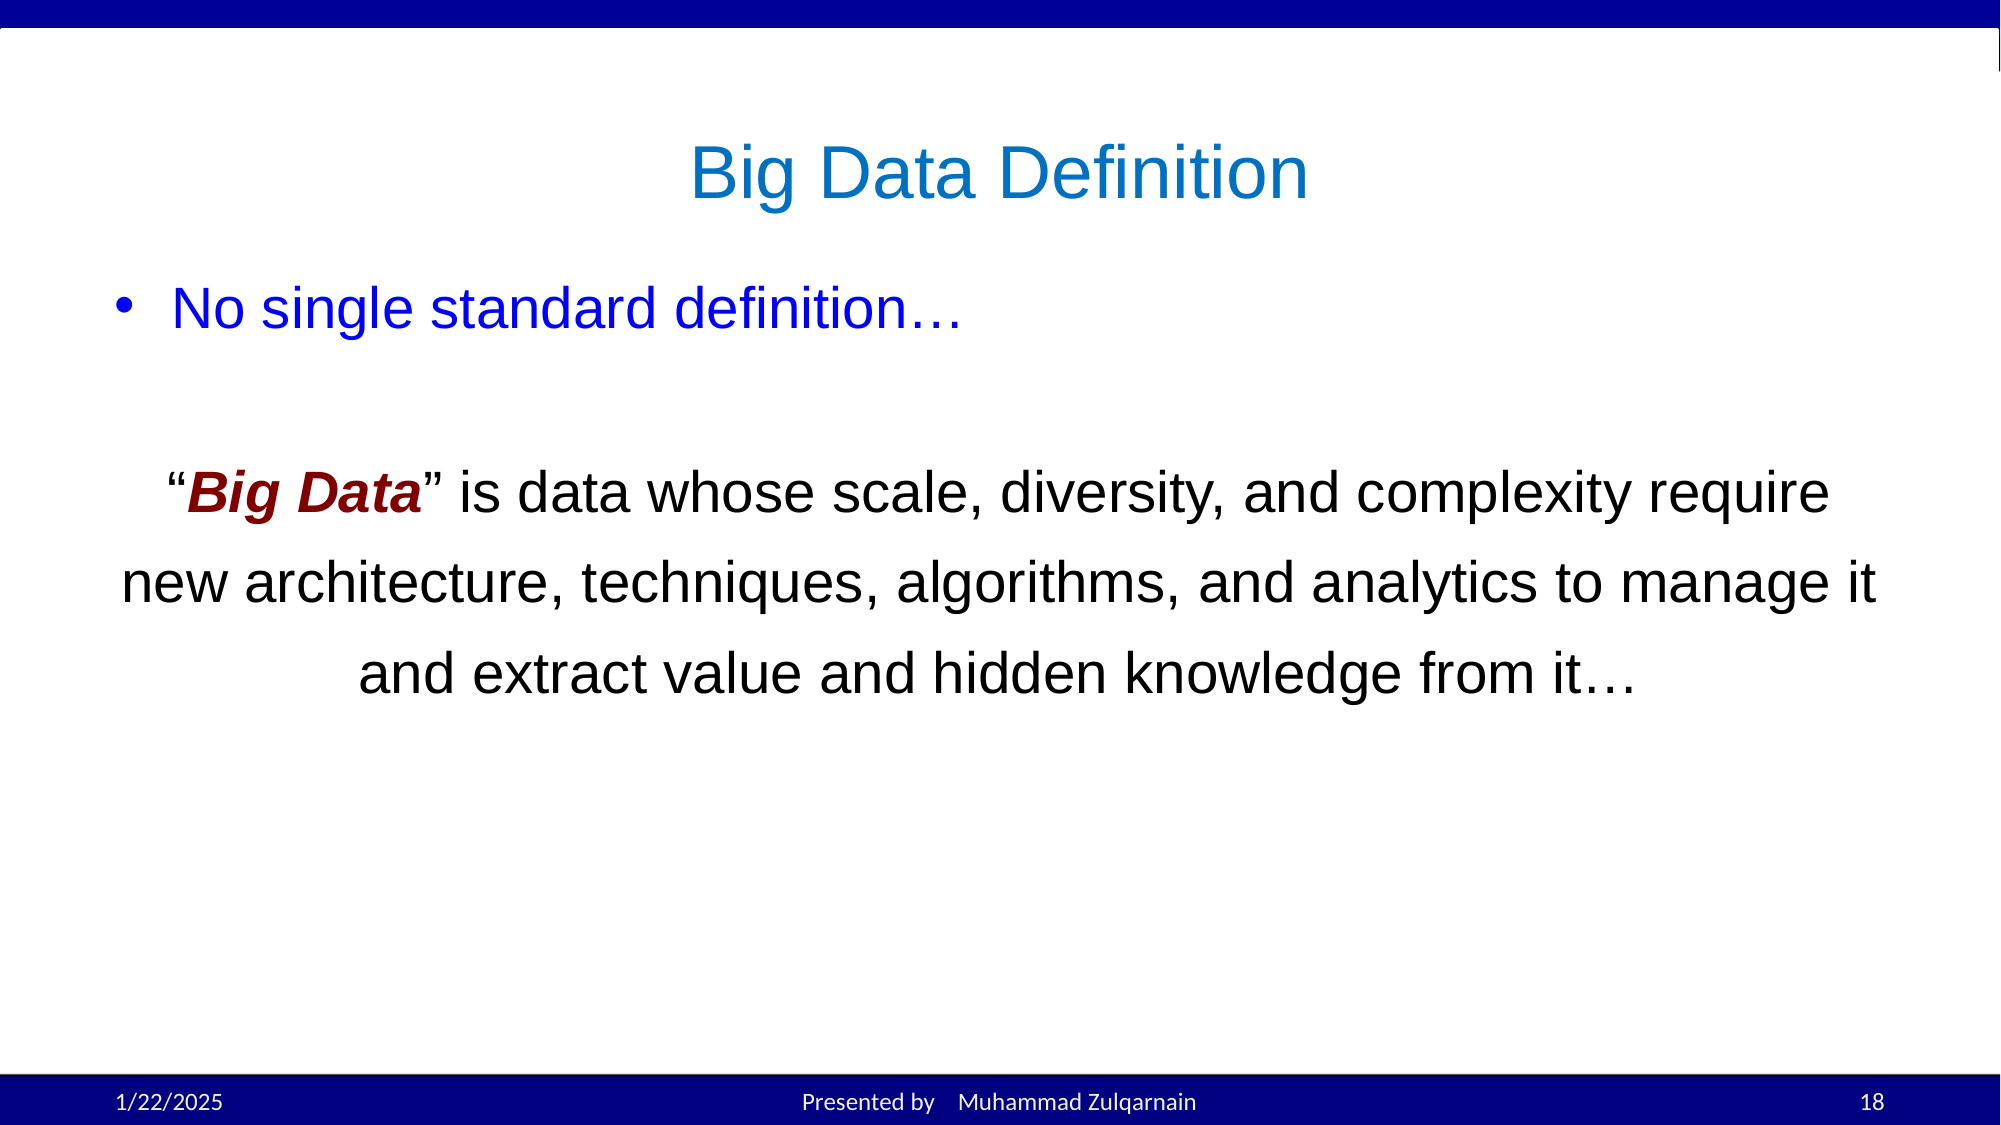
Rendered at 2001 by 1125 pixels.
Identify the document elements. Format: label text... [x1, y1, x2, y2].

list No single standard definition… “Big Data” is data whose scale, diversity, and complexity require new architecture, techniques, algorithms, and analytics to manage it and extract value and hidden knowledge from it… [99, 262, 1900, 1005]
footer Presented by Muhammad Zulqarnain [683, 1062, 1317, 1125]
picture [0, 0, 2001, 1125]
slide_number ‹#› [1433, 1062, 1900, 1125]
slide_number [99, 1062, 567, 1125]
title Big Data Definition [99, 99, 1900, 238]
